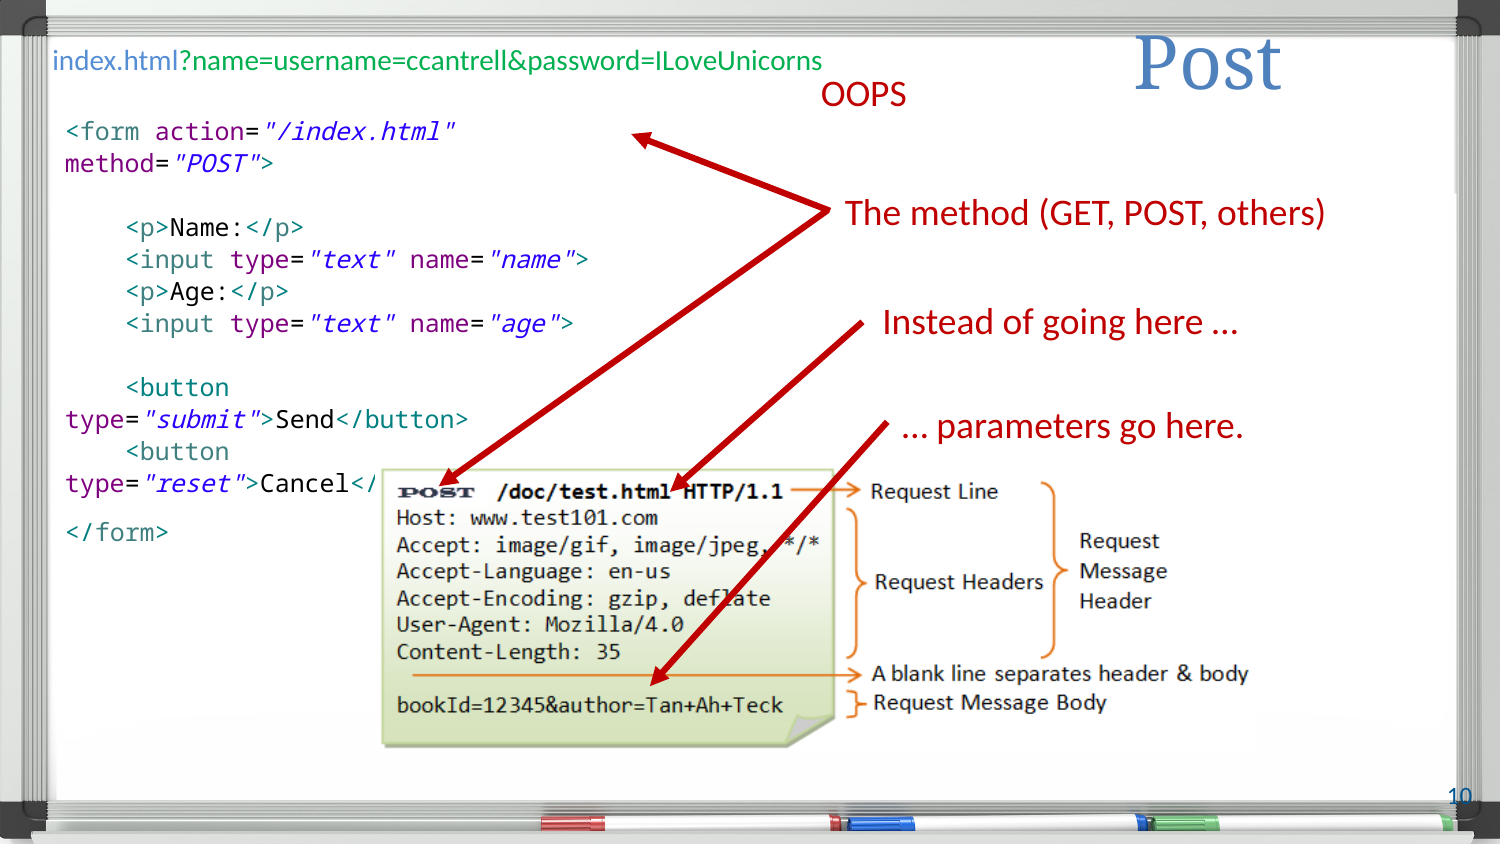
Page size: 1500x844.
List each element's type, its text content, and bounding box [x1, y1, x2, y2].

text_box … parameters go here. [887, 393, 1420, 454]
text_box OOPS [805, 61, 929, 122]
text_box <form action="/index.html" method="POST"> <p>Name:</p> <input type="text" name="name"> <p>Age:</p> <input type="text" name="age"> <button type="submit">Send</button> <button type="reset">Cancel</button> </form> [49, 106, 663, 554]
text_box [669, 321, 863, 420]
picture [0, 0, 1500, 844]
text_box index.html?name=username=ccantrell&password=ILoveUnicorns [37, 34, 880, 84]
text_box The method (GET, POST, others) [832, 180, 1363, 241]
slide_number 10 [1387, 771, 1488, 817]
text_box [630, 133, 831, 212]
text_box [649, 421, 888, 687]
text_box Instead of going here … [867, 289, 1400, 350]
title Post [928, 9, 1488, 110]
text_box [438, 211, 827, 487]
